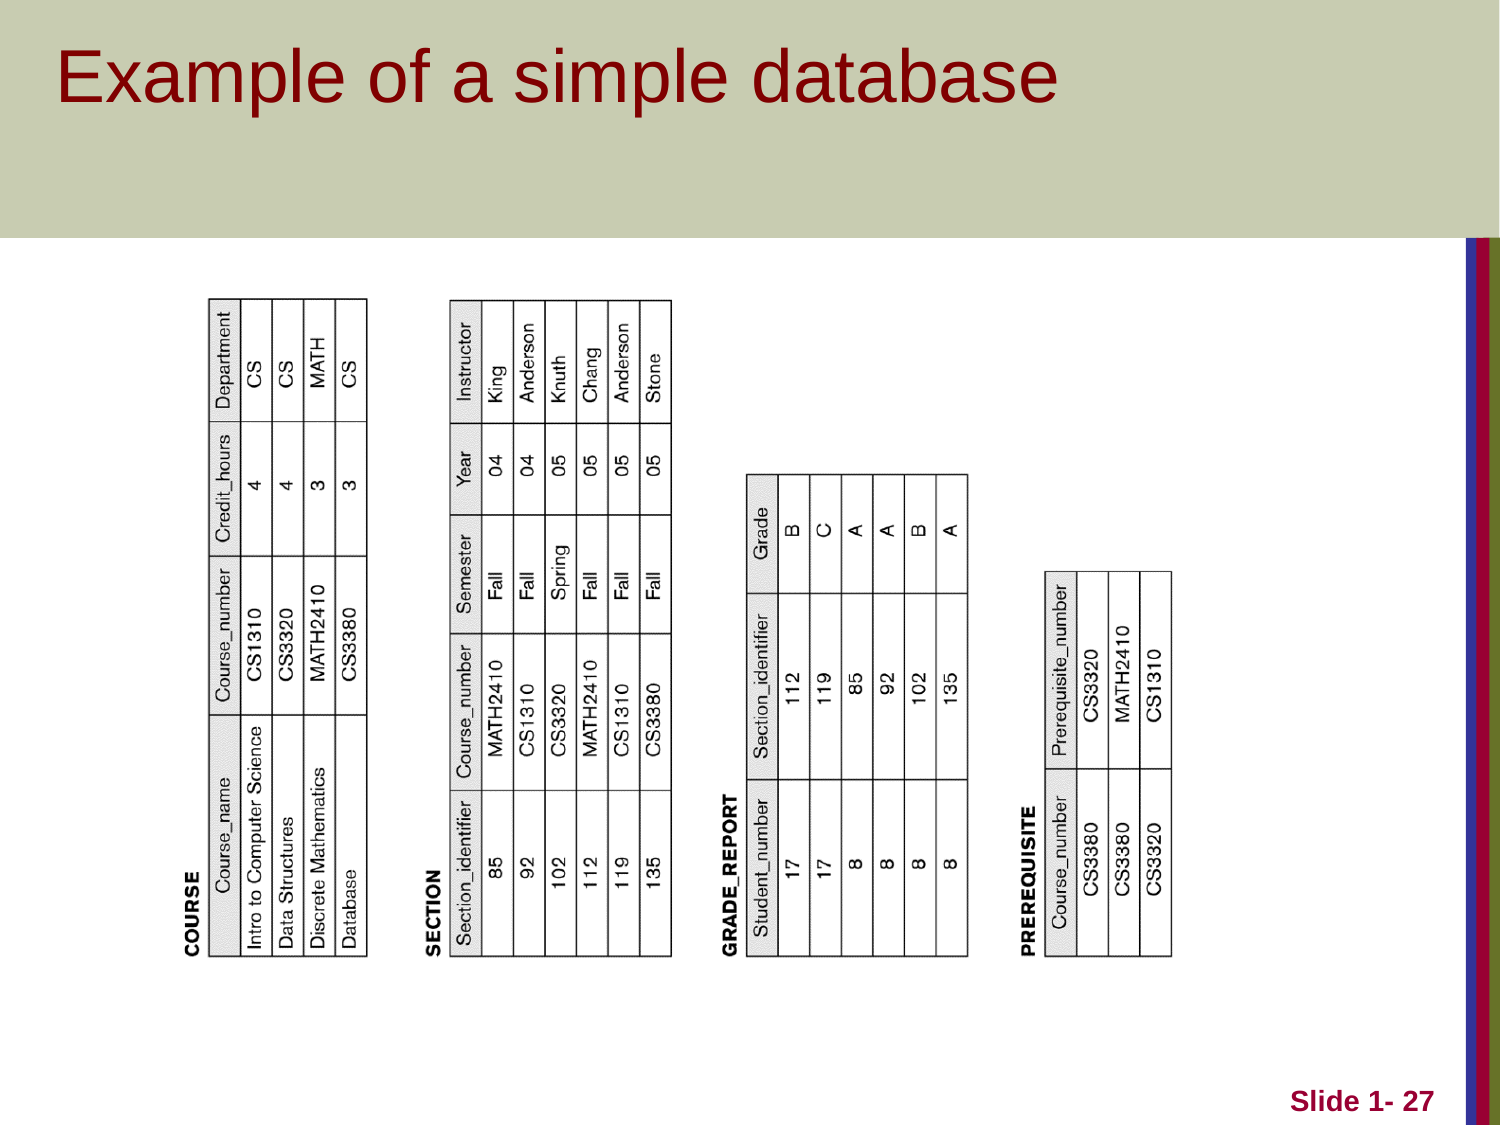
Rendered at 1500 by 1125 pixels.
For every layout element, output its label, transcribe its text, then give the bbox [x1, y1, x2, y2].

title Example of a simple database [40, 24, 1320, 126]
slide_number Slide 1- 27 [1137, 1049, 1451, 1125]
picture [184, 298, 1176, 962]
